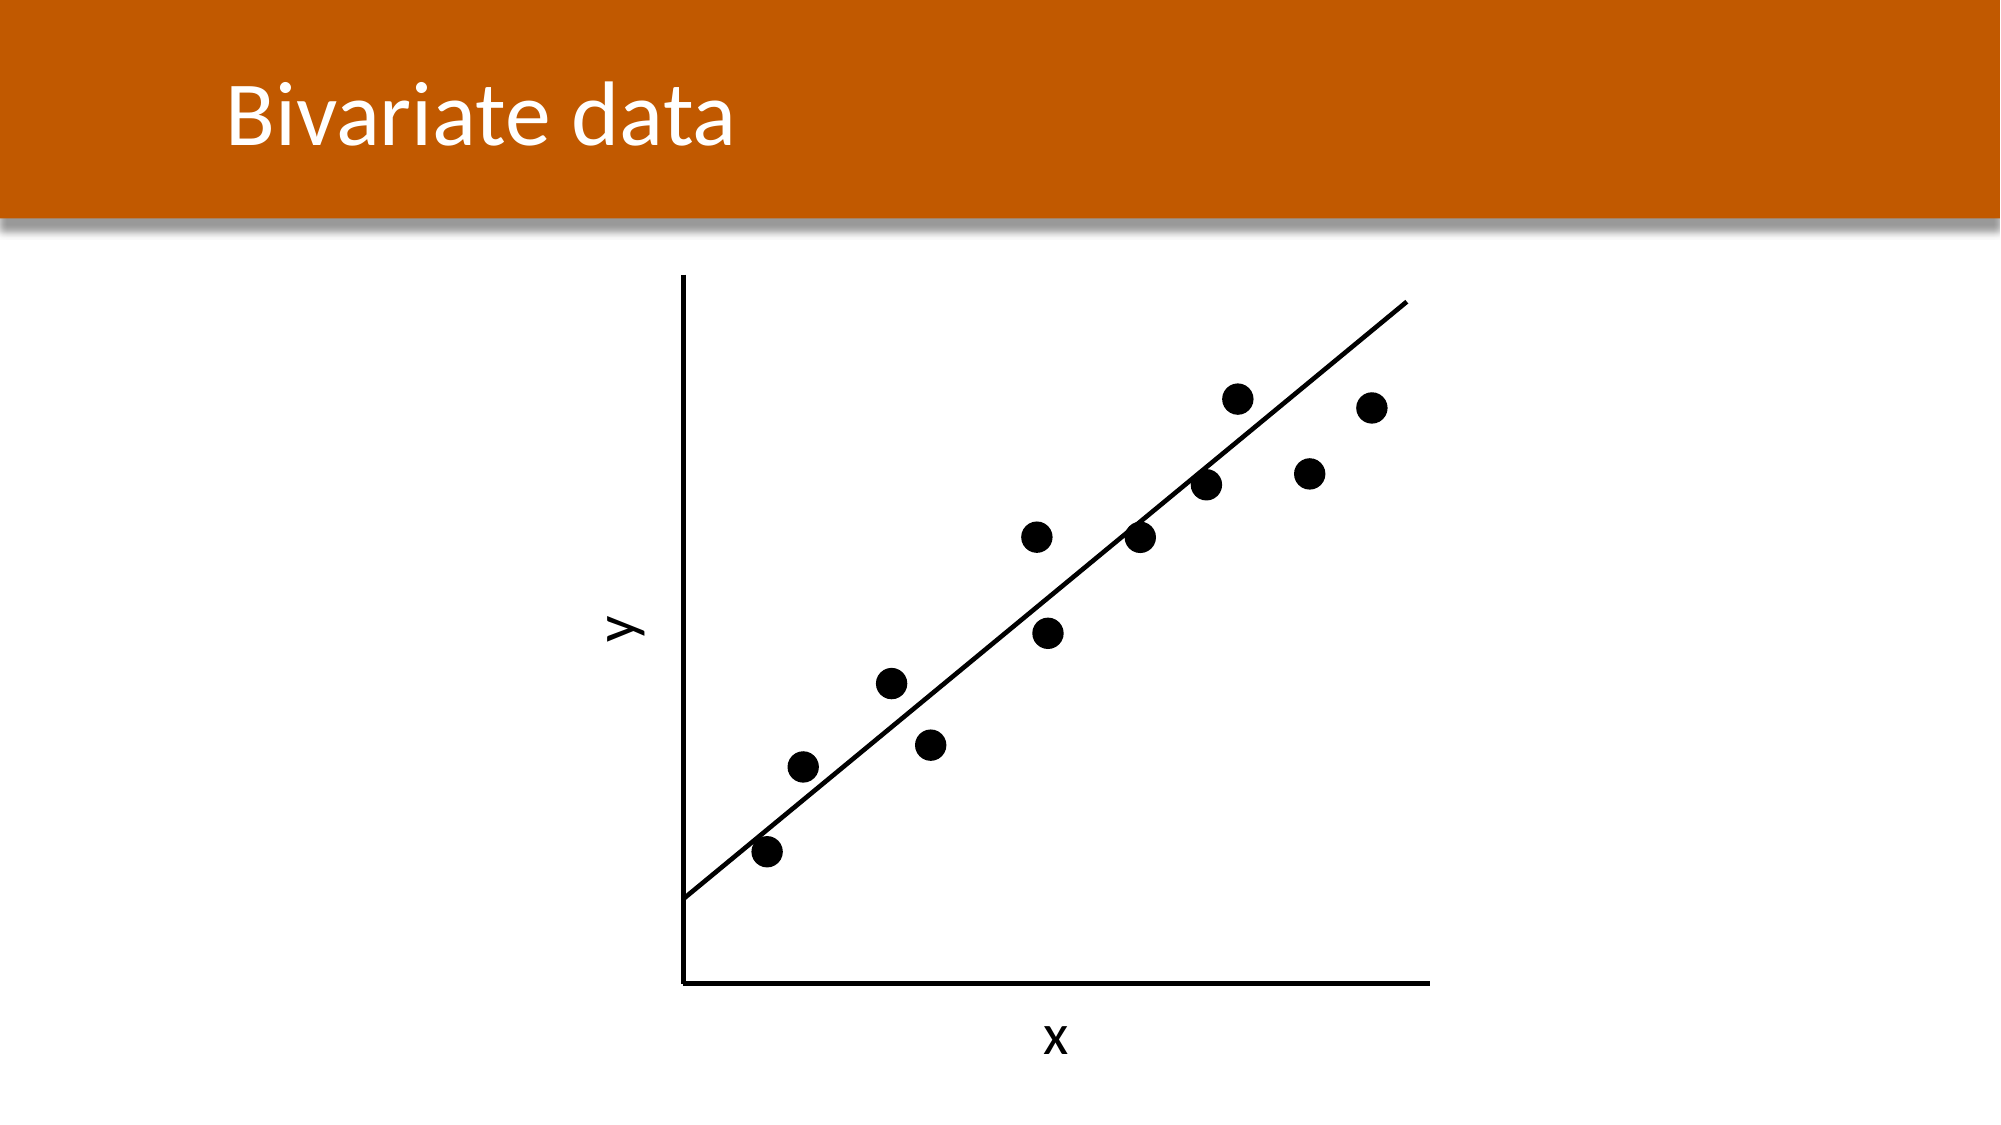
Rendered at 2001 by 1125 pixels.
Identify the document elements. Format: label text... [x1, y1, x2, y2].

text_box Bivariate data [210, 17, 2000, 201]
text_box [0, 0, 2000, 219]
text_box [751, 383, 1388, 868]
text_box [570, 274, 1430, 1075]
